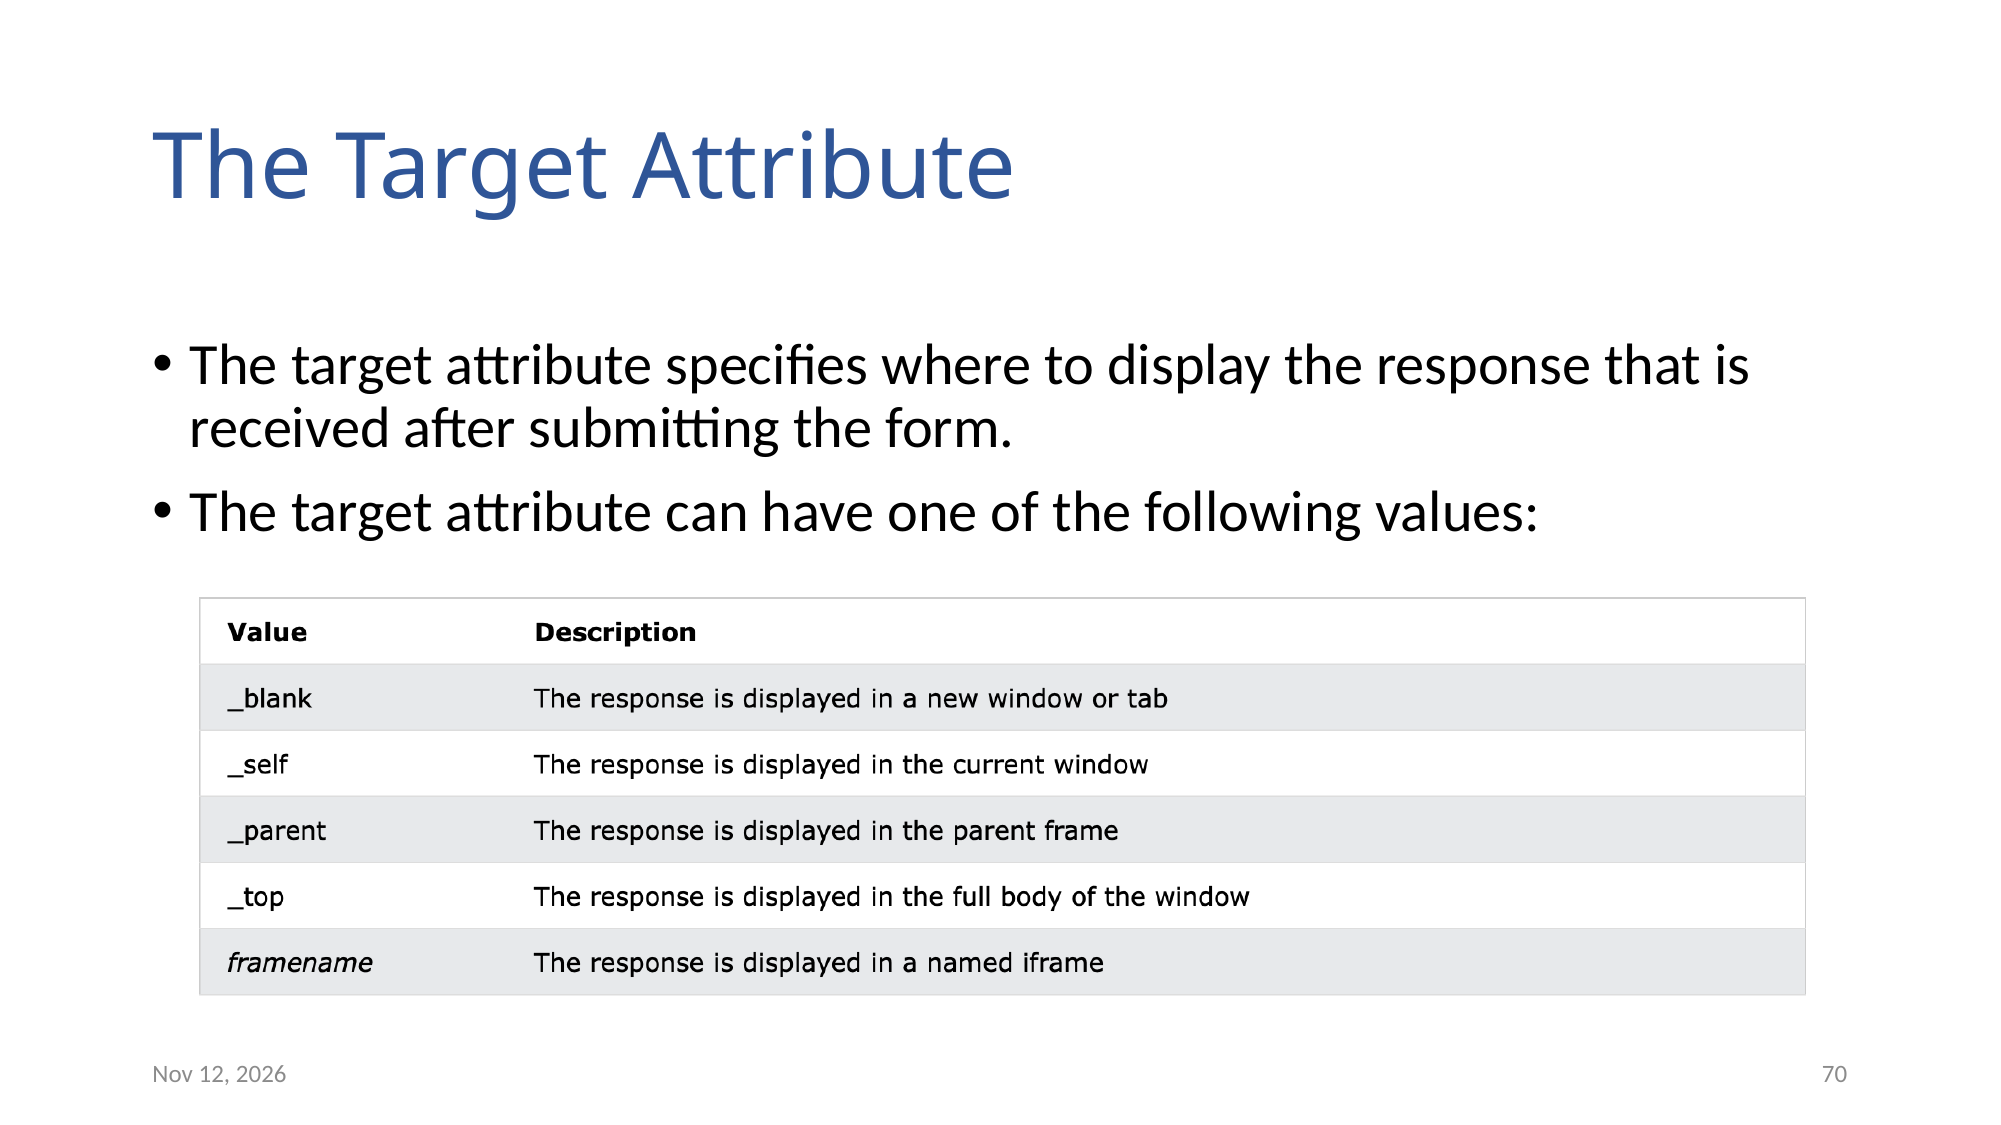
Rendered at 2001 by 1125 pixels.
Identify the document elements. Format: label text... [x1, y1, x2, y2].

slide_number 70 [1412, 1042, 1863, 1103]
picture [172, 580, 1827, 1012]
slide_number 13-Jan-24 [137, 1042, 588, 1103]
list The target attribute specifies where to display the response that is received after submitting the form. The target attribute can have one of the following values: [137, 326, 1863, 545]
title The Target Attribute [137, 59, 1863, 278]
